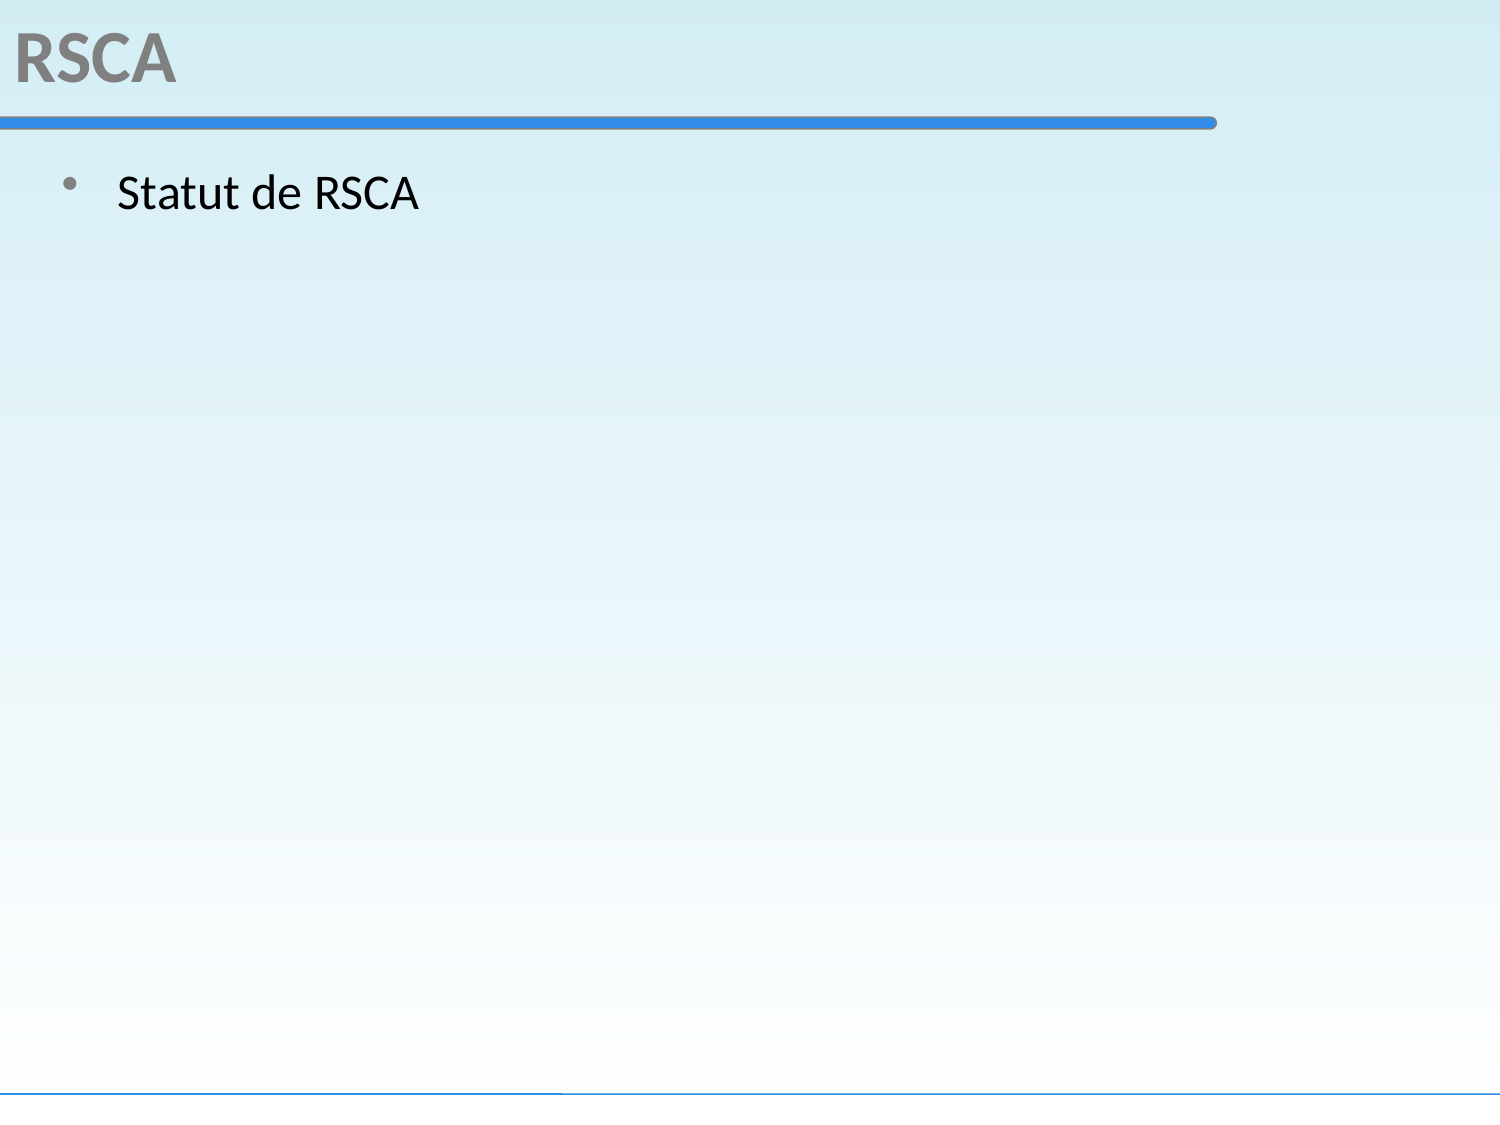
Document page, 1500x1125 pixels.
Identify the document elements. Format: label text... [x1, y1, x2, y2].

list Statut de RSCA [46, 152, 1465, 1067]
title RSCA [0, 0, 1465, 118]
